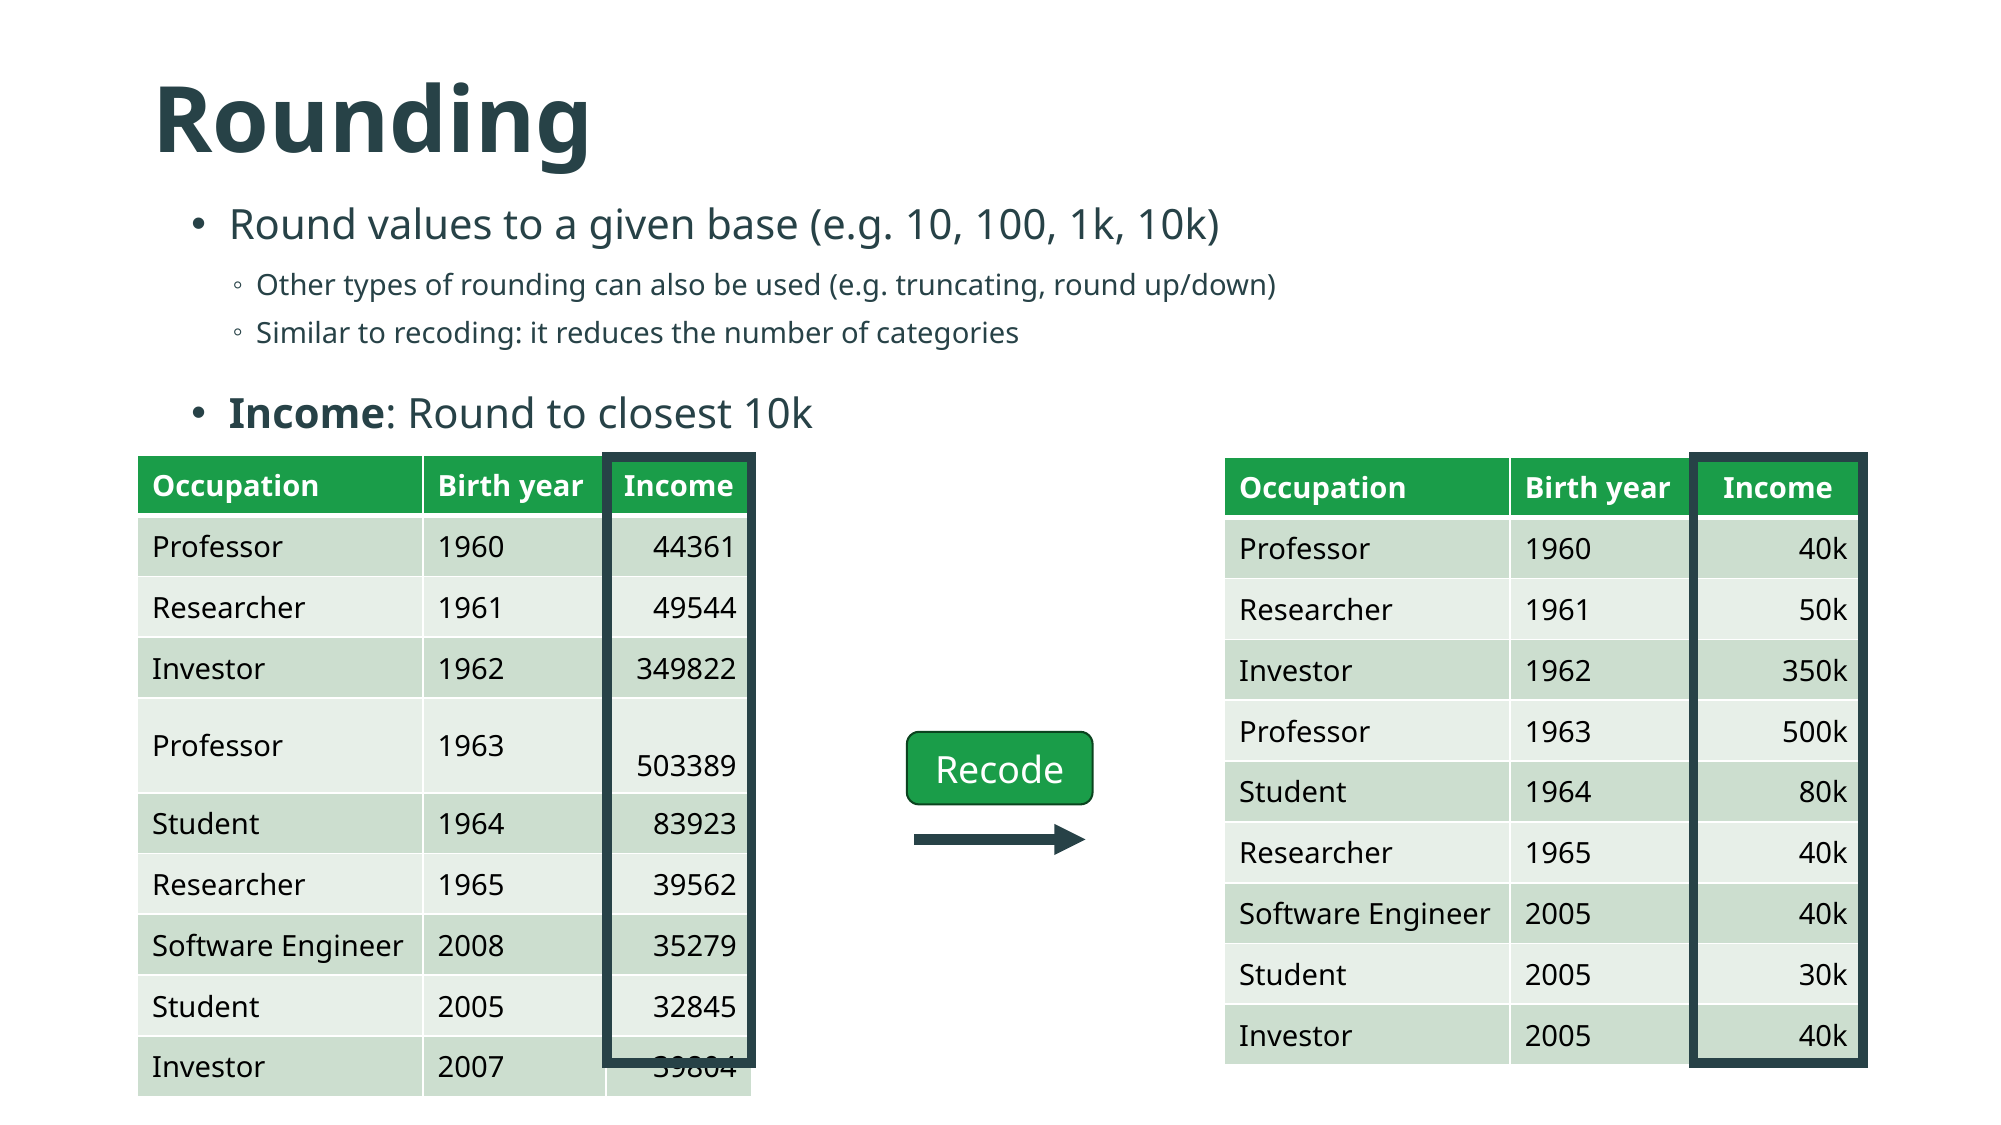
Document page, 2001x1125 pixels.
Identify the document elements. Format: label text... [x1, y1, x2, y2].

table_cell Student [1225, 762, 1509, 821]
table_cell 1963 [424, 699, 605, 792]
table_cell 1965 [424, 854, 605, 913]
table_cell Investor [138, 638, 422, 697]
table_cell Professor [1225, 520, 1509, 578]
table_cell Investor [138, 1037, 422, 1096]
table_cell Researcher [1225, 823, 1509, 882]
table_cell 2007 [424, 1037, 605, 1096]
table_cell Professor [138, 518, 422, 576]
table_cell Investor [1225, 1005, 1509, 1064]
table_cell Software Engineer [138, 915, 422, 974]
table_cell Student [138, 794, 422, 853]
table_cell 1965 [1511, 823, 1693, 882]
table_header Birth year [424, 456, 605, 513]
table_cell 1960 [424, 518, 605, 576]
text_box [1402, 792, 1929, 1111]
table_cell 39804 [607, 1064, 751, 1096]
table_cell Student [1225, 944, 1509, 1003]
table_cell 2005 [424, 976, 605, 1035]
picture [1503, 995, 2000, 1125]
table_cell 1961 [1511, 579, 1693, 639]
table_cell 1962 [424, 638, 605, 697]
table_cell 1963 [1511, 701, 1693, 760]
text_box Recode [905, 730, 1094, 806]
table_cell Researcher [138, 854, 422, 913]
text_box [606, 456, 753, 1064]
table_cell 1962 [1511, 640, 1693, 699]
table_cell 2005 [1511, 944, 1693, 1003]
list Round values to a given base (e.g. 10, 100, 1k, 10k) Other types of rounding can also be used (e.g. truncating, round up/down) Similar to recoding: it reduces the number of categories Income: Round to closest 10k [176, 191, 1742, 437]
table_header Occupation [1225, 458, 1509, 515]
table_cell 2005 [1511, 884, 1693, 943]
table_cell Student [138, 976, 422, 1035]
table_cell Researcher [138, 577, 422, 636]
table_cell 2008 [424, 915, 605, 974]
table_cell 2005 [1511, 1005, 1693, 1064]
table_cell Investor [1225, 640, 1509, 699]
table_header Birth year [1511, 458, 1693, 515]
table_cell 1964 [424, 794, 605, 853]
text_box [1693, 456, 1864, 1064]
table_cell Professor [138, 699, 422, 792]
table_header Occupation [138, 456, 422, 513]
table_cell 1960 [1511, 520, 1693, 578]
table_cell Professor [1225, 701, 1509, 760]
table_cell Researcher [1225, 579, 1509, 639]
text_box Rounding [137, 61, 1766, 191]
table_cell 1964 [1511, 762, 1693, 821]
table_cell 1961 [424, 577, 605, 636]
table_cell Software Engineer [1225, 884, 1509, 943]
